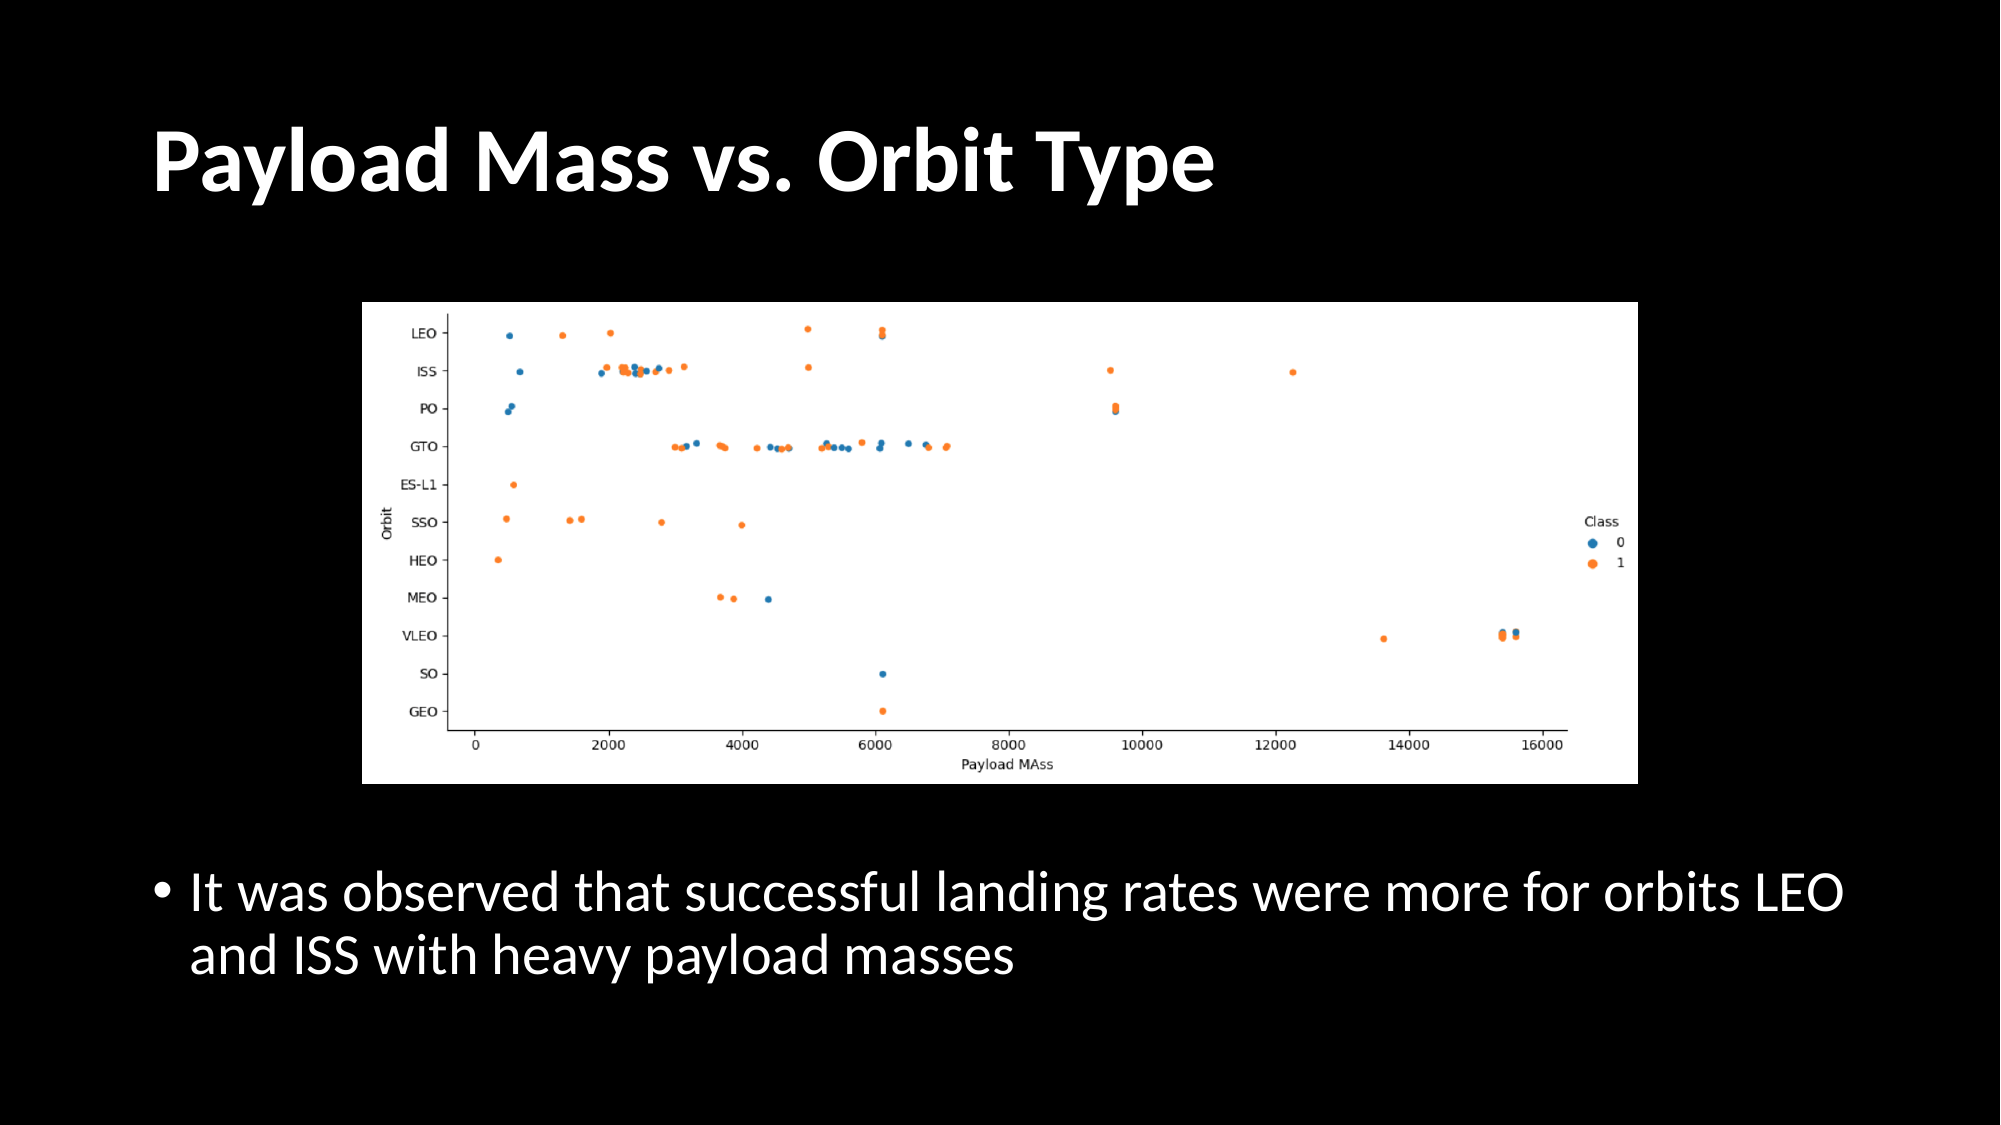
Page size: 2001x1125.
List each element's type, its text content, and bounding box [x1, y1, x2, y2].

title Payload Mass vs. Orbit Type [137, 86, 1863, 237]
list It was observed that successful landing rates were more for orbits LEO and ISS with heavy payload masses [137, 260, 1863, 1014]
picture [362, 302, 1638, 784]
